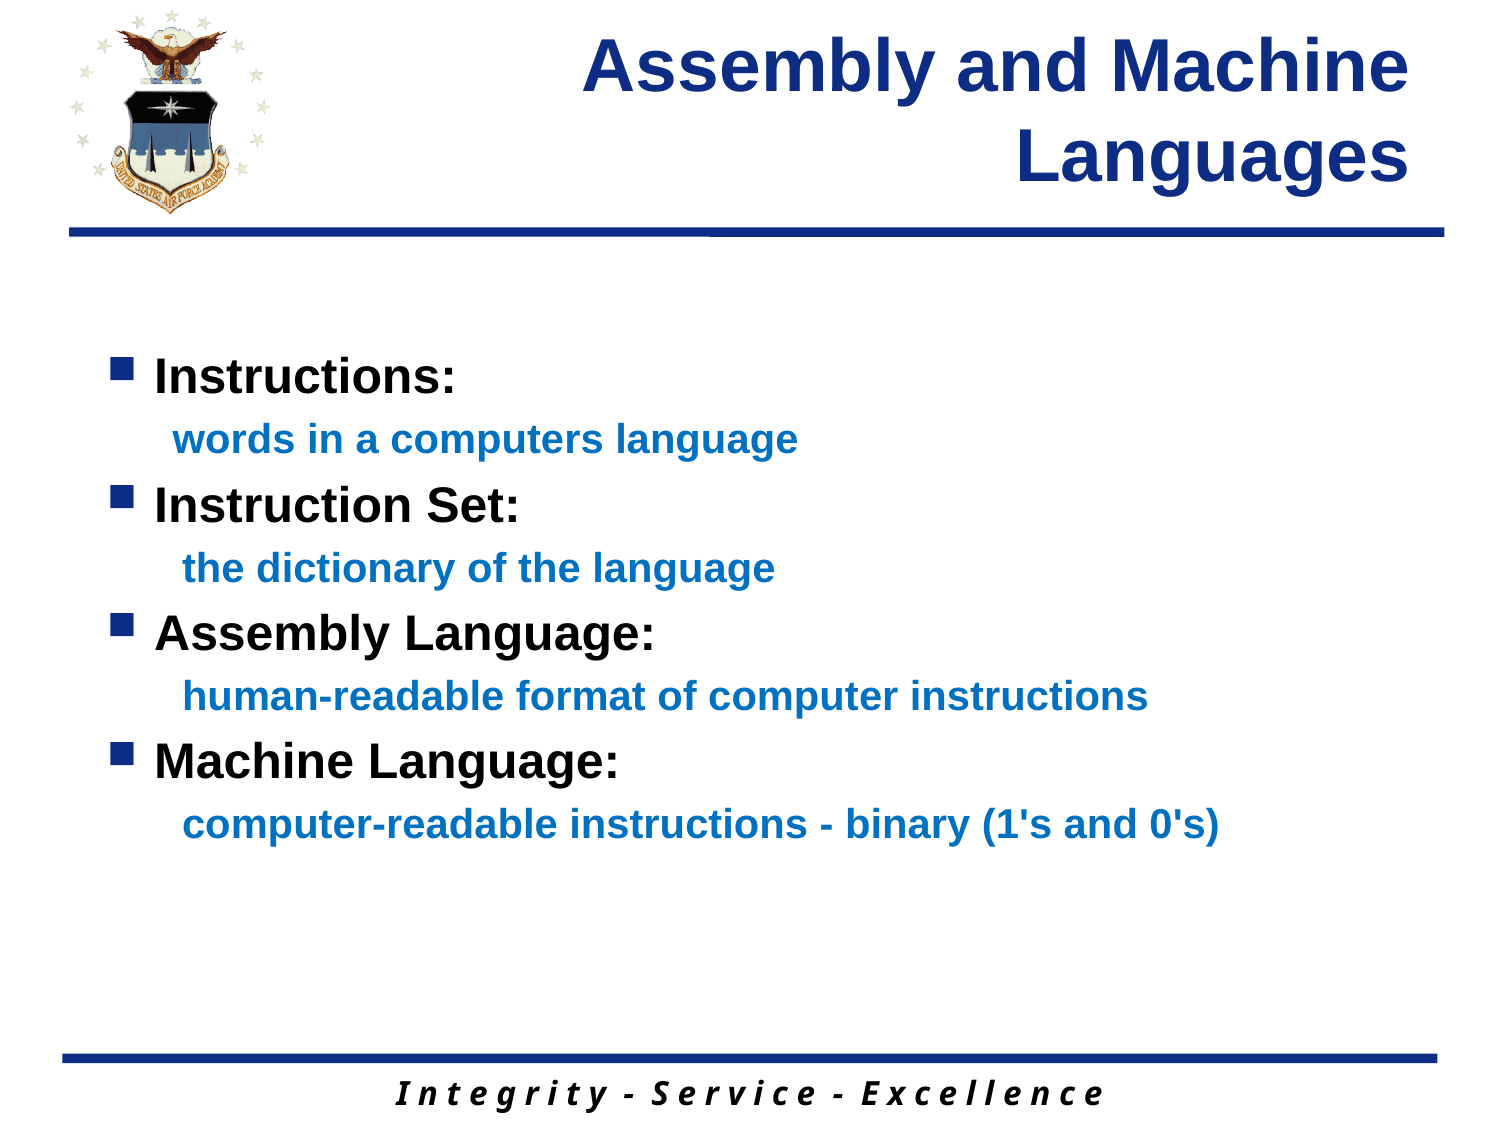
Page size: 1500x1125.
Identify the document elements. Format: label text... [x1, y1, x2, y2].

title Assembly and Machine Languages [313, 12, 1426, 200]
picture [63, 0, 275, 222]
list Instructions: words in a computers language Instruction Set: the dictionary of the language Assembly Language: human-readable format of computer instructions Machine Language: computer-readable instructions - binary (1's and 0's) [92, 266, 1427, 976]
